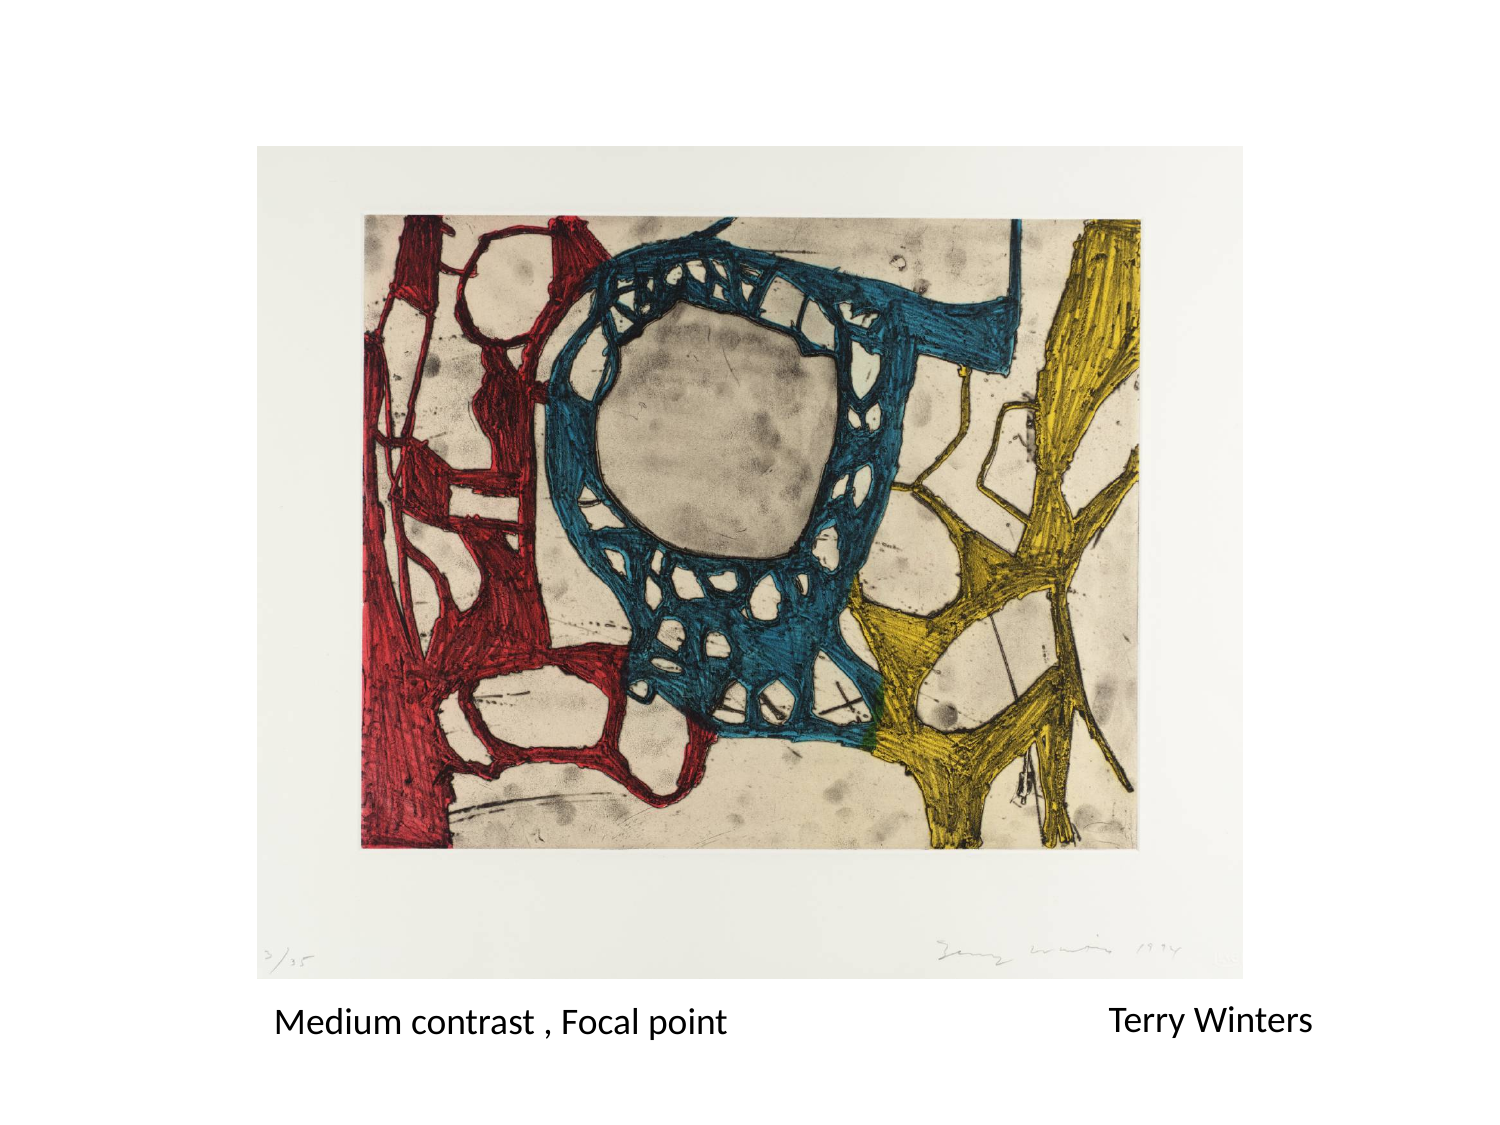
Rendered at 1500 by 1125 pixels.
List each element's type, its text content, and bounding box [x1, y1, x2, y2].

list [257, 146, 1243, 979]
text_box Medium contrast , Focal point [259, 989, 744, 1049]
text_box Terry Winters [1093, 987, 1329, 1048]
